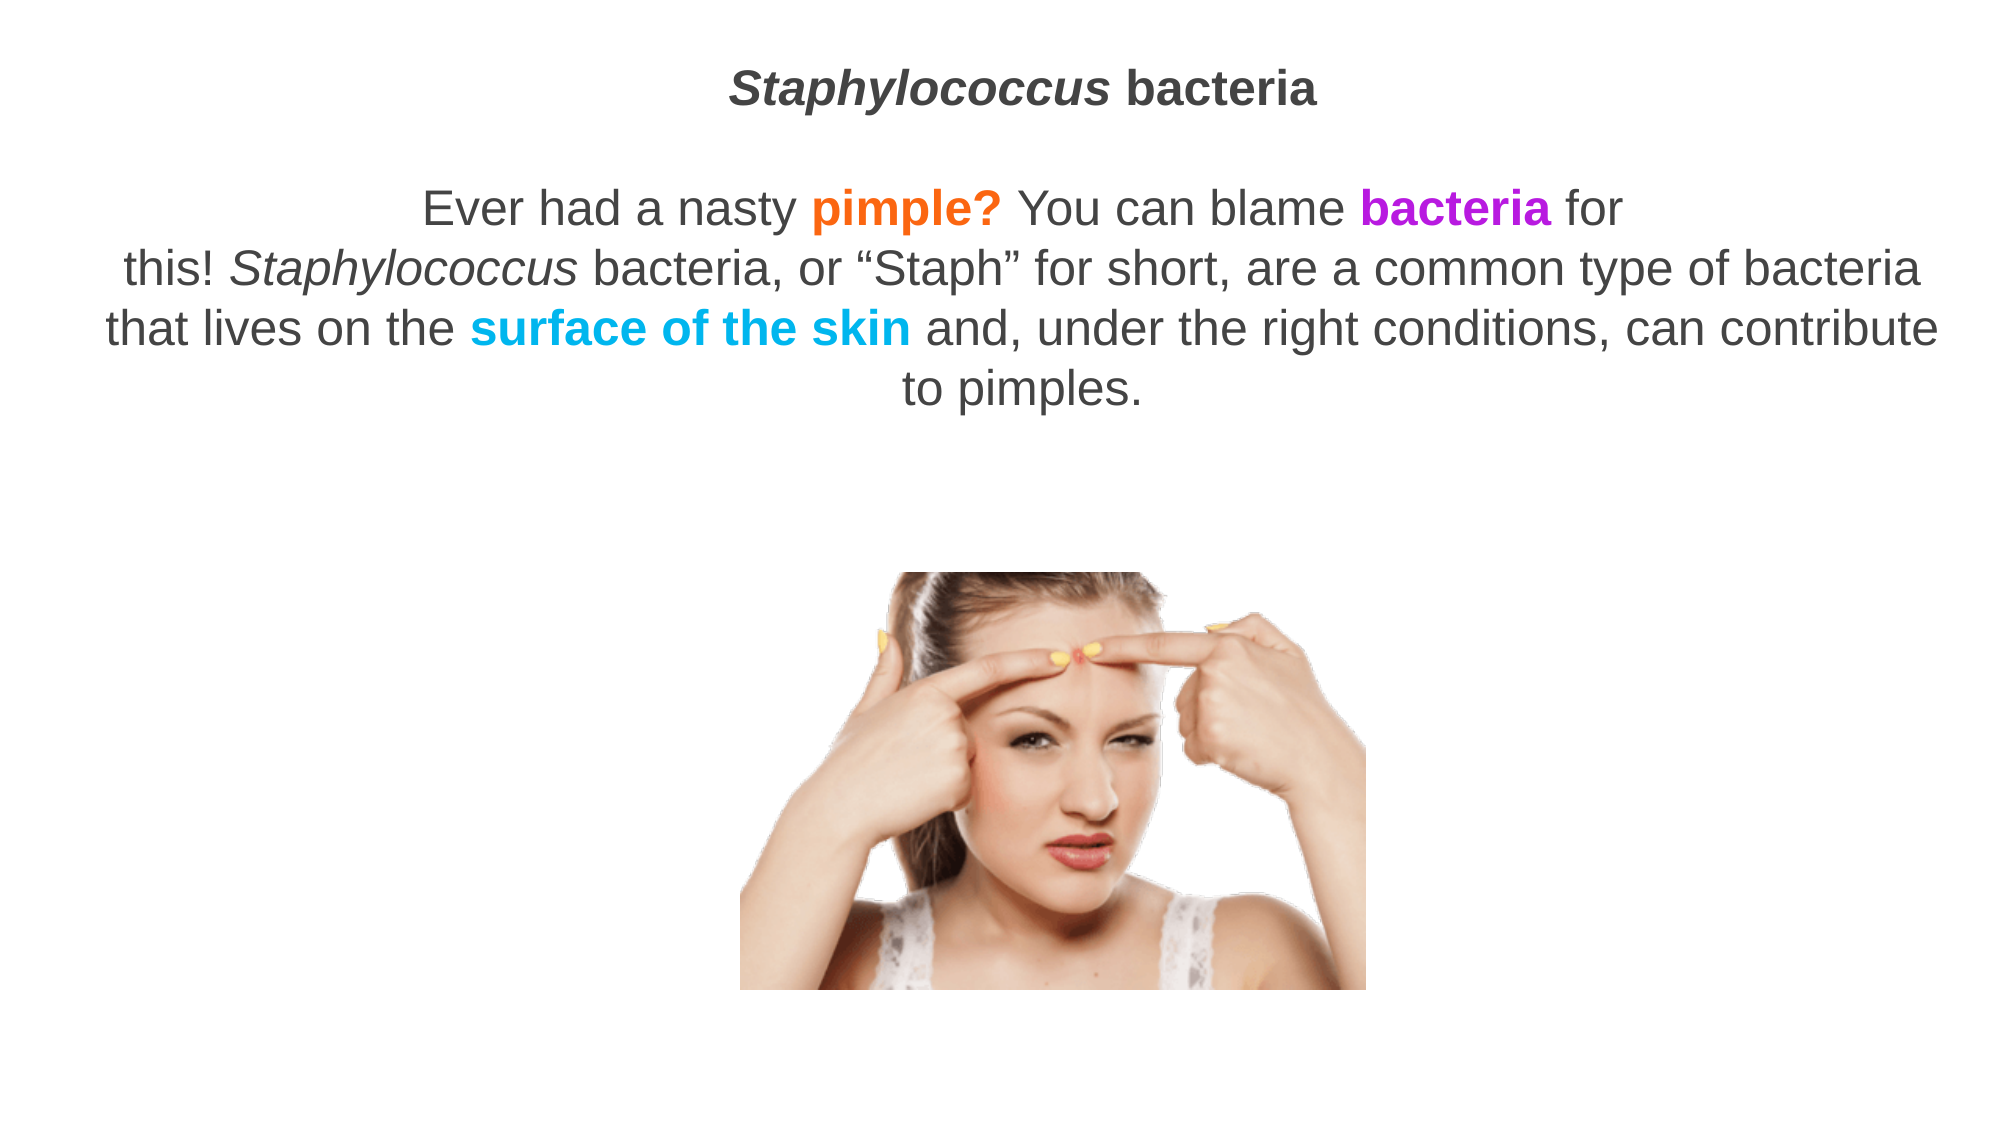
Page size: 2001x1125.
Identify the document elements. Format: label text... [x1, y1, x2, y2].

picture [740, 572, 1366, 990]
text_box Staphylococcus bacteria Ever had a nasty pimple? You can blame bacteria for this! Staphylococcus bacteria, or “Staph” for short, are a common type of bacteria that lives on the surface of the skin and, under the right conditions, can contribute to pimples. [85, 48, 1961, 483]
